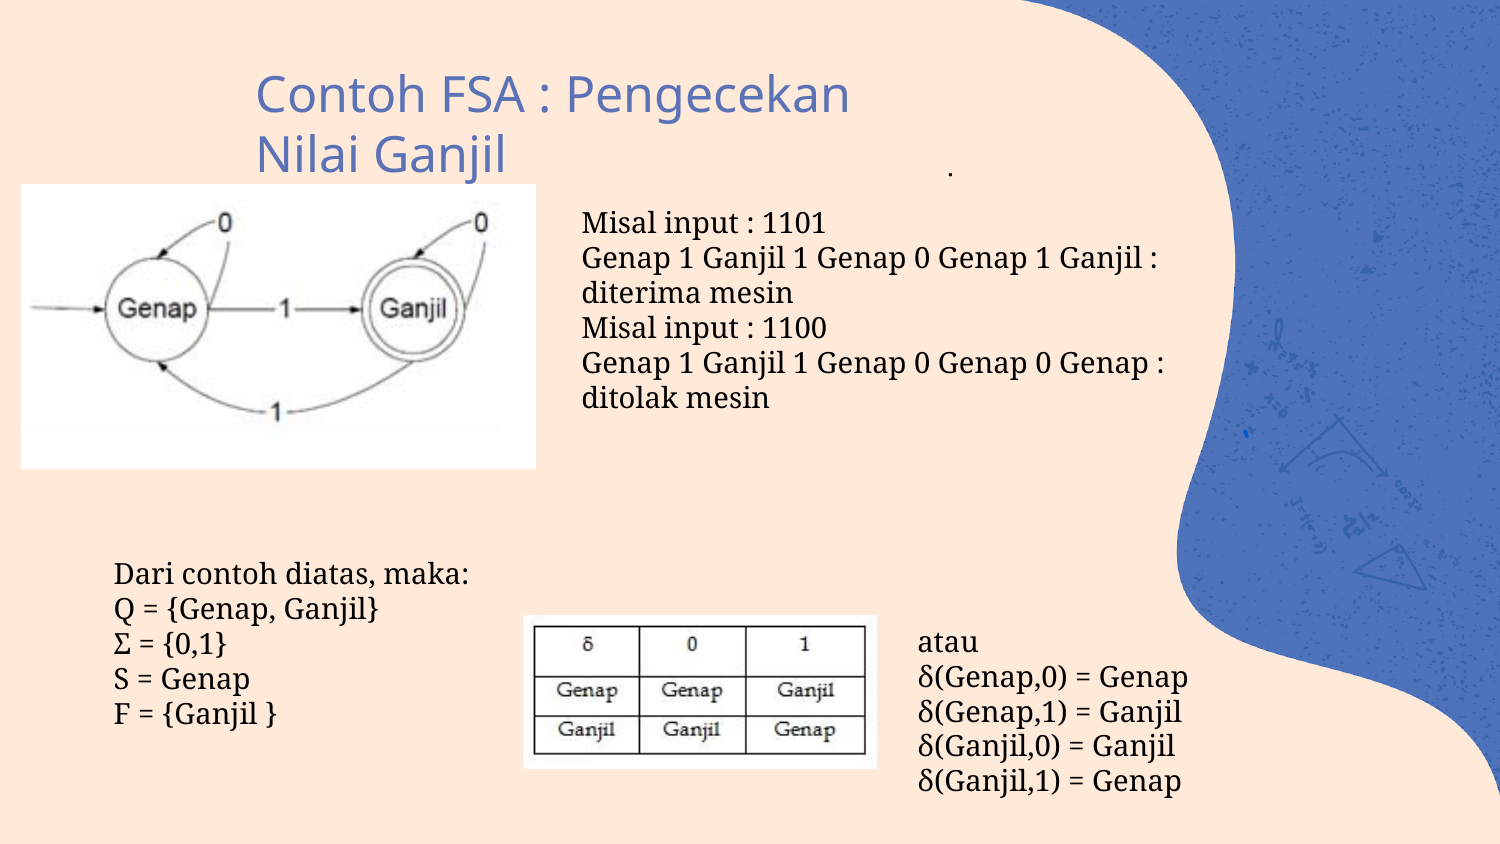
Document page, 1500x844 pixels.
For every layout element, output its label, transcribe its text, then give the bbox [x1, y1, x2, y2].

text_box . [523, 132, 1378, 489]
text_box Contoh FSA : Pengecekan Nilai Ganjil [240, 21, 893, 182]
text_box Dari contoh diatas, maka: Q = {Genap, Ganjil} Σ = {0,1} S = Genap F = {Ganjil } [98, 540, 733, 710]
text_box atau δ(Genap,0) = Genap δ(Genap,1) = Ganjil δ(Ganjil,0) = Ganjil δ(Ganjil,1) = Genap [902, 615, 1378, 806]
picture [0, 0, 1500, 844]
text_box Misal input : 1101 Genap 1 Ganjil 1 Genap 0 Genap 1 Ganjil : diterima mesin Misal input : 1100 Genap 1 Ganjil 1 Genap 0 Genap 0 Genap : ditolak mesin [566, 196, 1199, 422]
